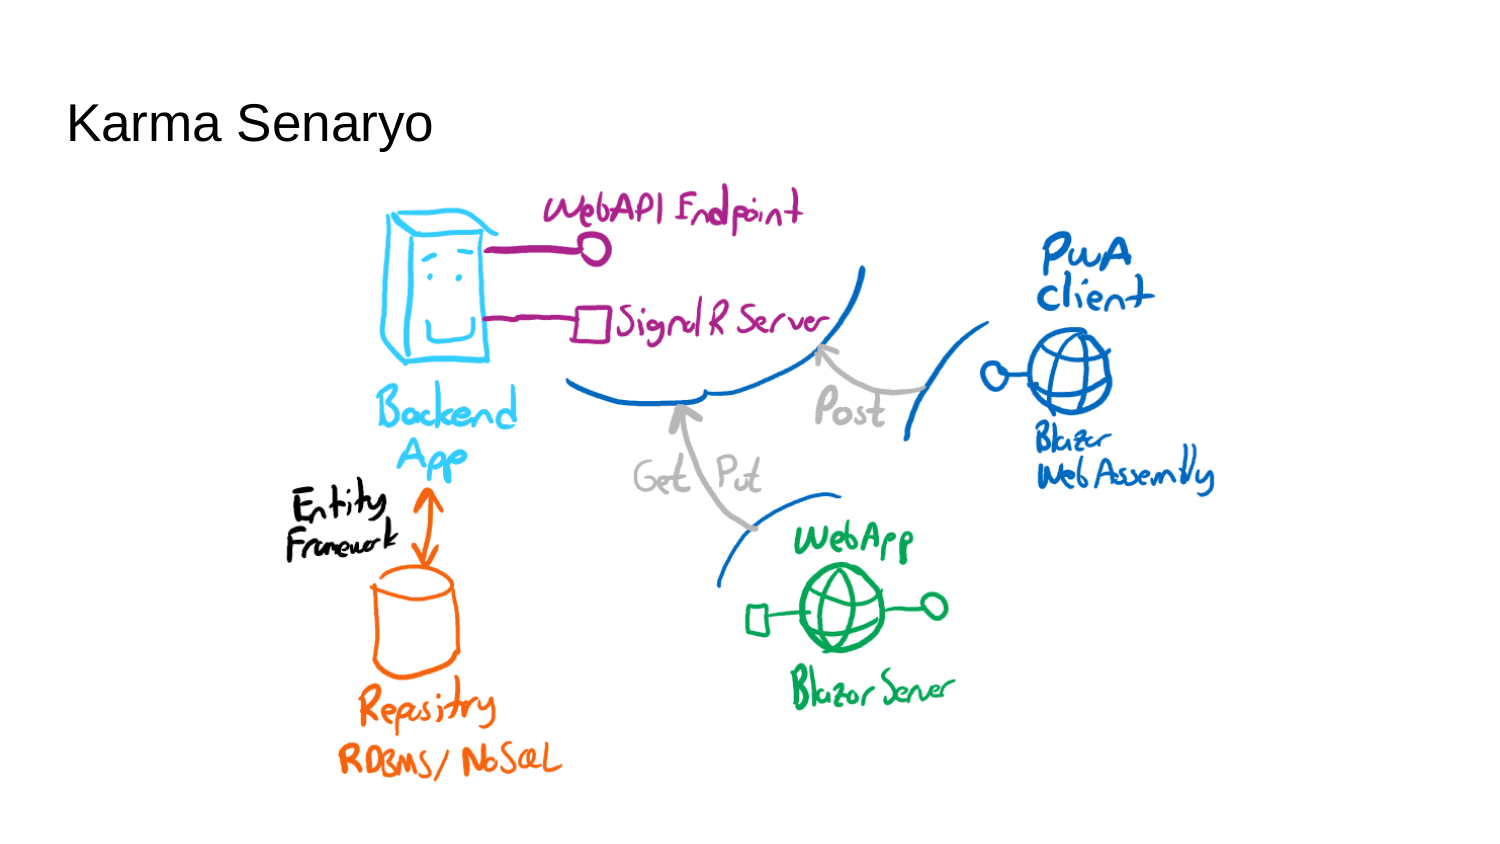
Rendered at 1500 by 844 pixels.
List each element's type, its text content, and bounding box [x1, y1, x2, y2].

title Karma Senaryo [51, 72, 1449, 167]
picture [267, 166, 1232, 794]
